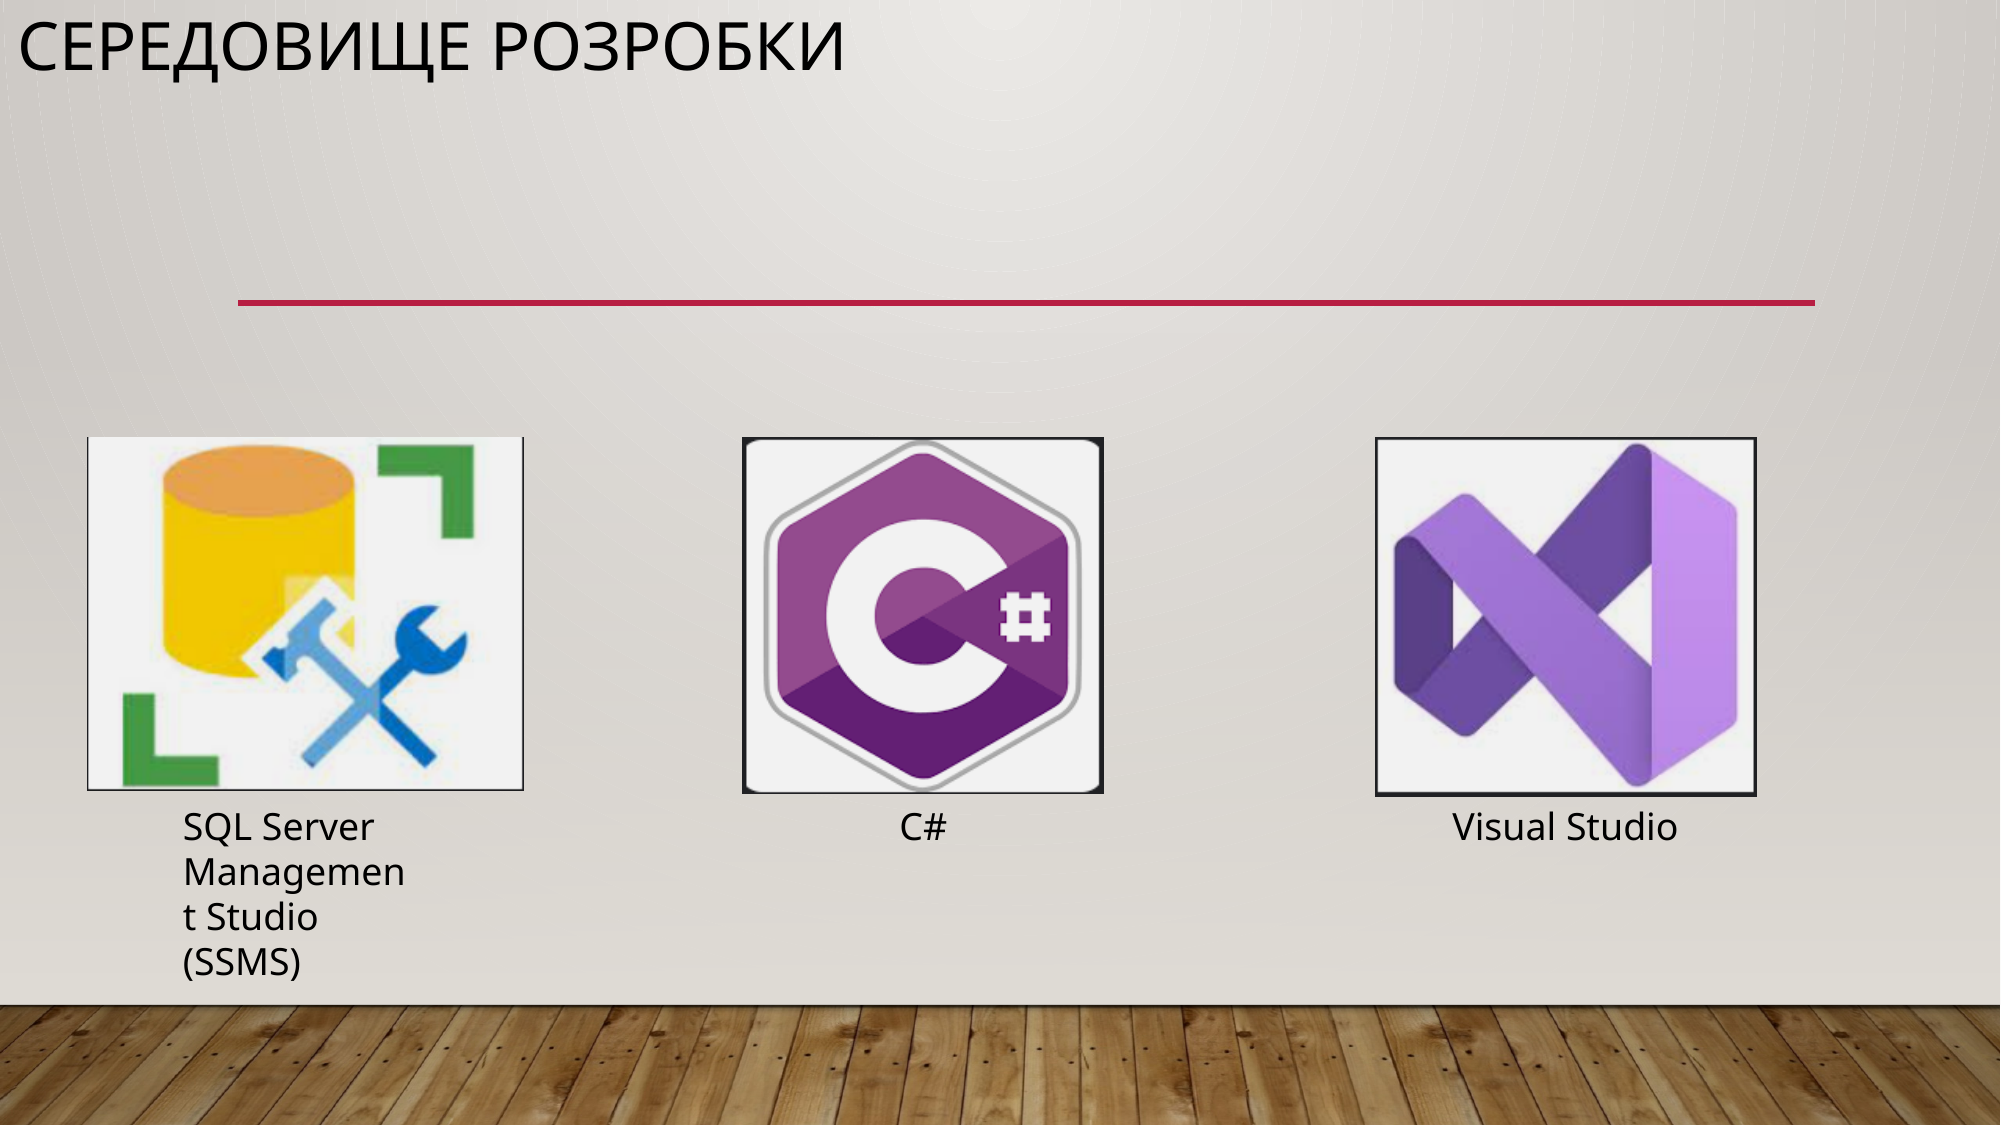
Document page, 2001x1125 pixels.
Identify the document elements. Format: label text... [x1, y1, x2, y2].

text_box SQL Server Management Studio (SSMS) [168, 795, 433, 991]
picture [742, 436, 1105, 794]
picture [0, 1005, 2000, 1125]
text_box Visual Studio [1437, 797, 1694, 856]
picture [1374, 436, 1757, 797]
title Середовище розробки [2, 5, 1578, 178]
picture [86, 436, 524, 791]
text_box С# [884, 795, 963, 856]
